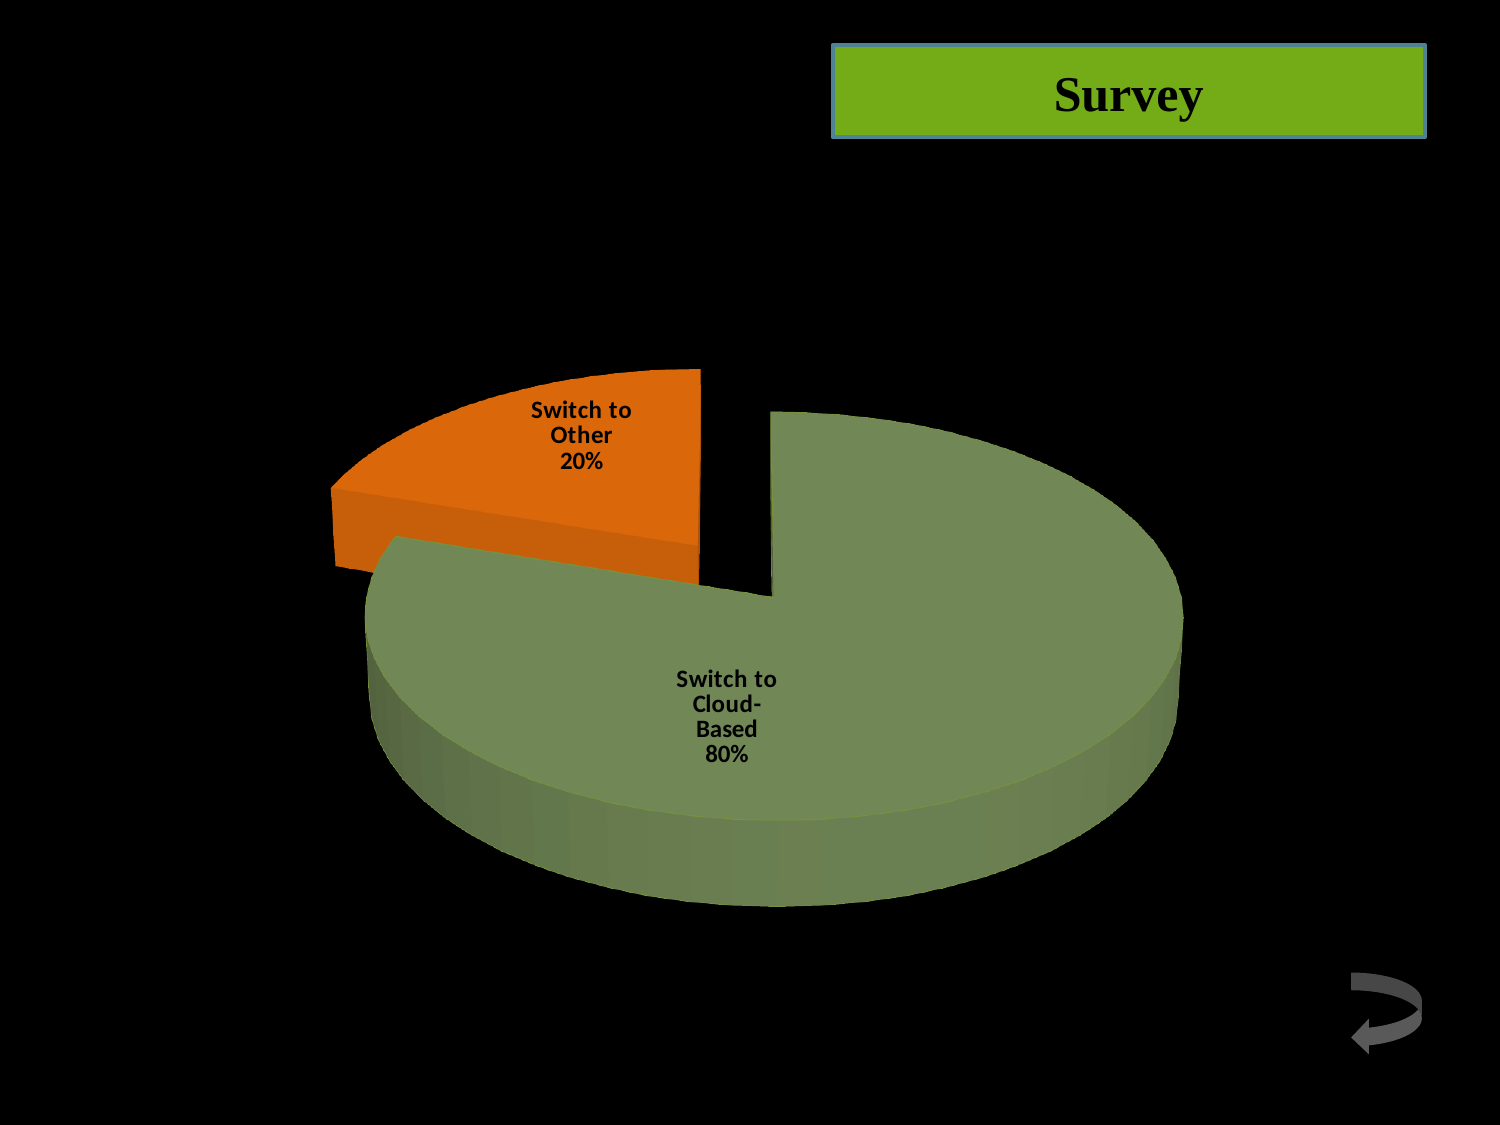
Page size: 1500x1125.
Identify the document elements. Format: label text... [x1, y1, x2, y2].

text_box Survey [831, 43, 1427, 139]
chart [135, 207, 1426, 953]
text_box [1348, 970, 1425, 1057]
